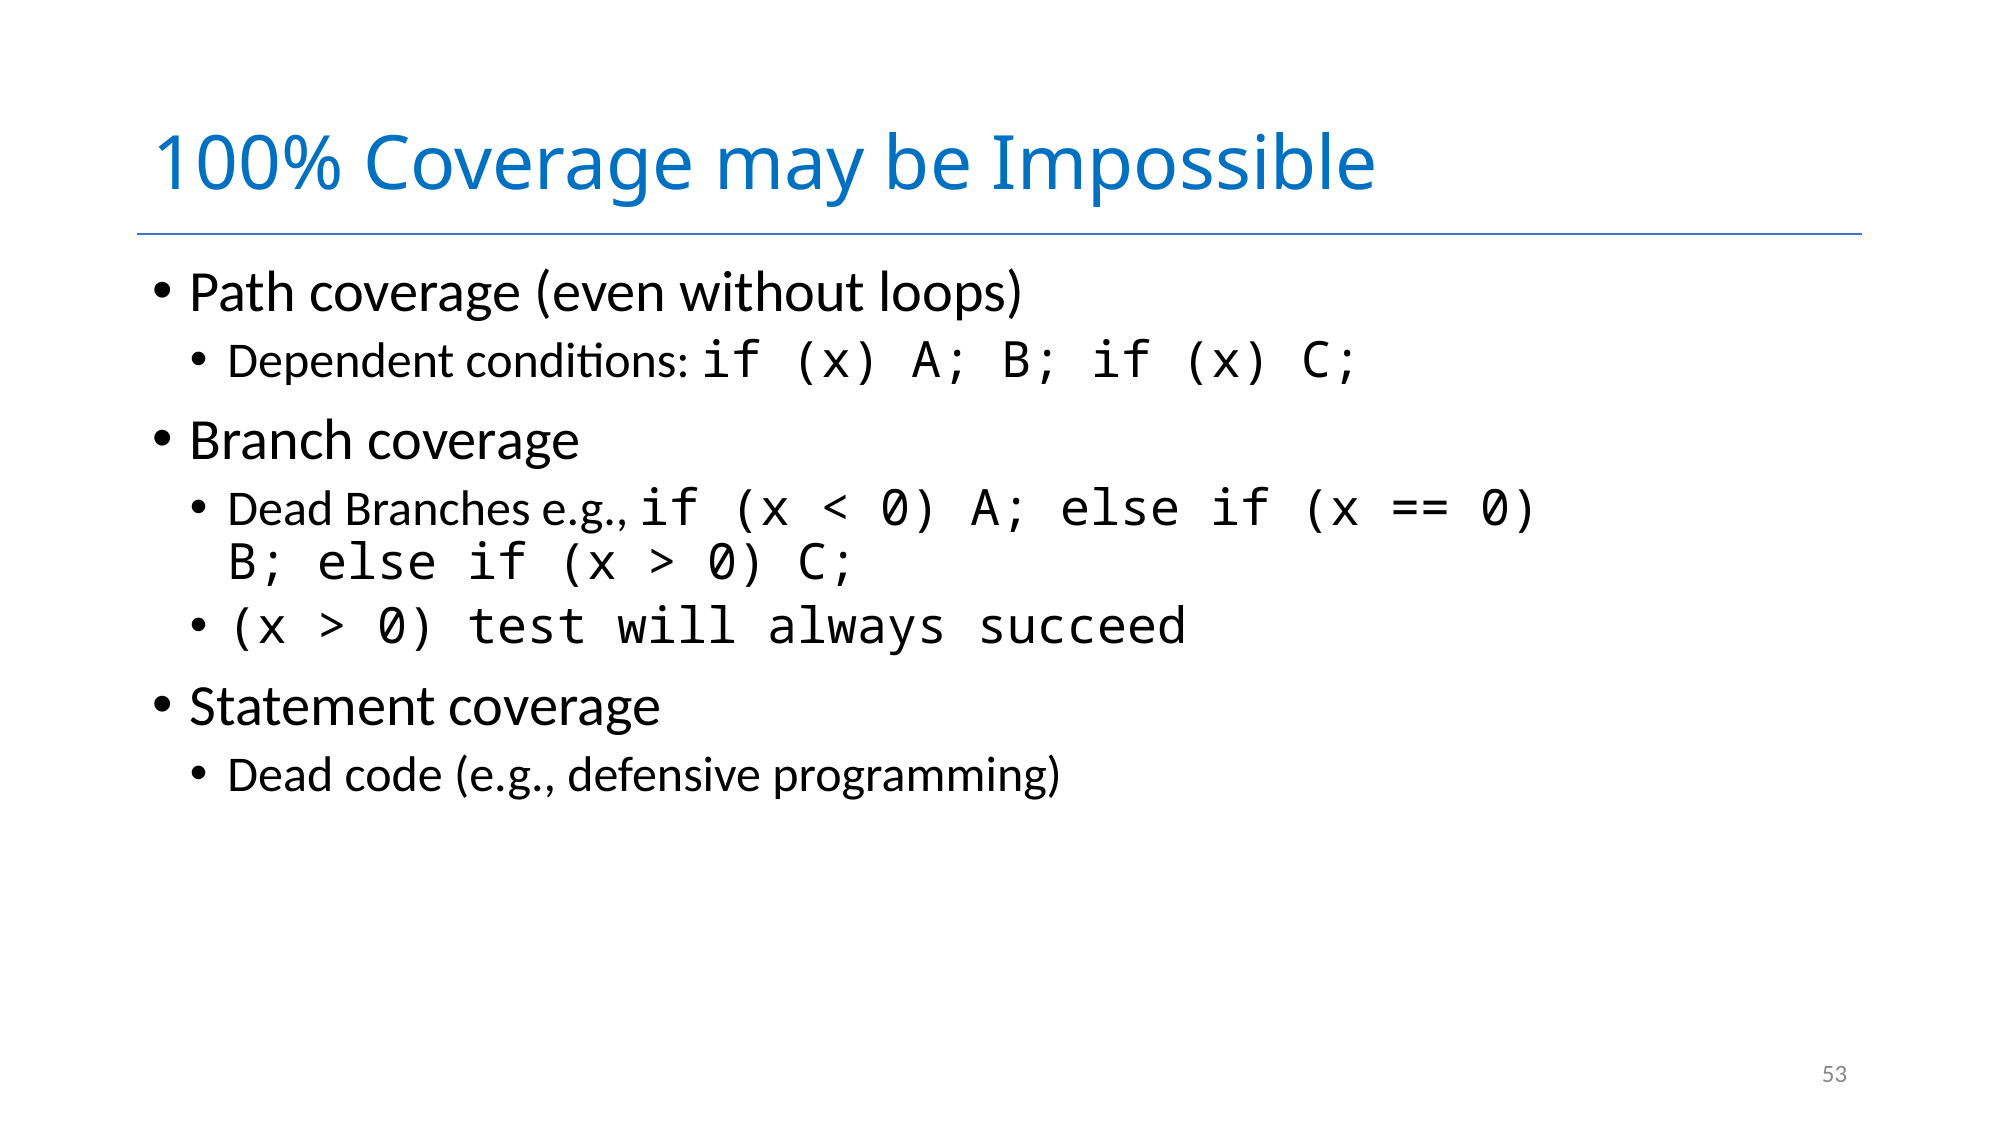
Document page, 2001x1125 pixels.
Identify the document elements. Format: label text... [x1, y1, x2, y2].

title 100% Coverage may be Impossible [136, 2, 1863, 221]
slide_number 53 [1805, 1041, 1863, 1104]
list Path coverage (even without loops) Dependent conditions: if (x) A; B; if (x) C; Branch coverage Dead Branches e.g., if (x < 0) A; else if (x == 0) B; else if (x > 0) C; (x > 0) test will always succeed Statement coverage Dead code (e.g., defensive programming) [136, 245, 1558, 961]
